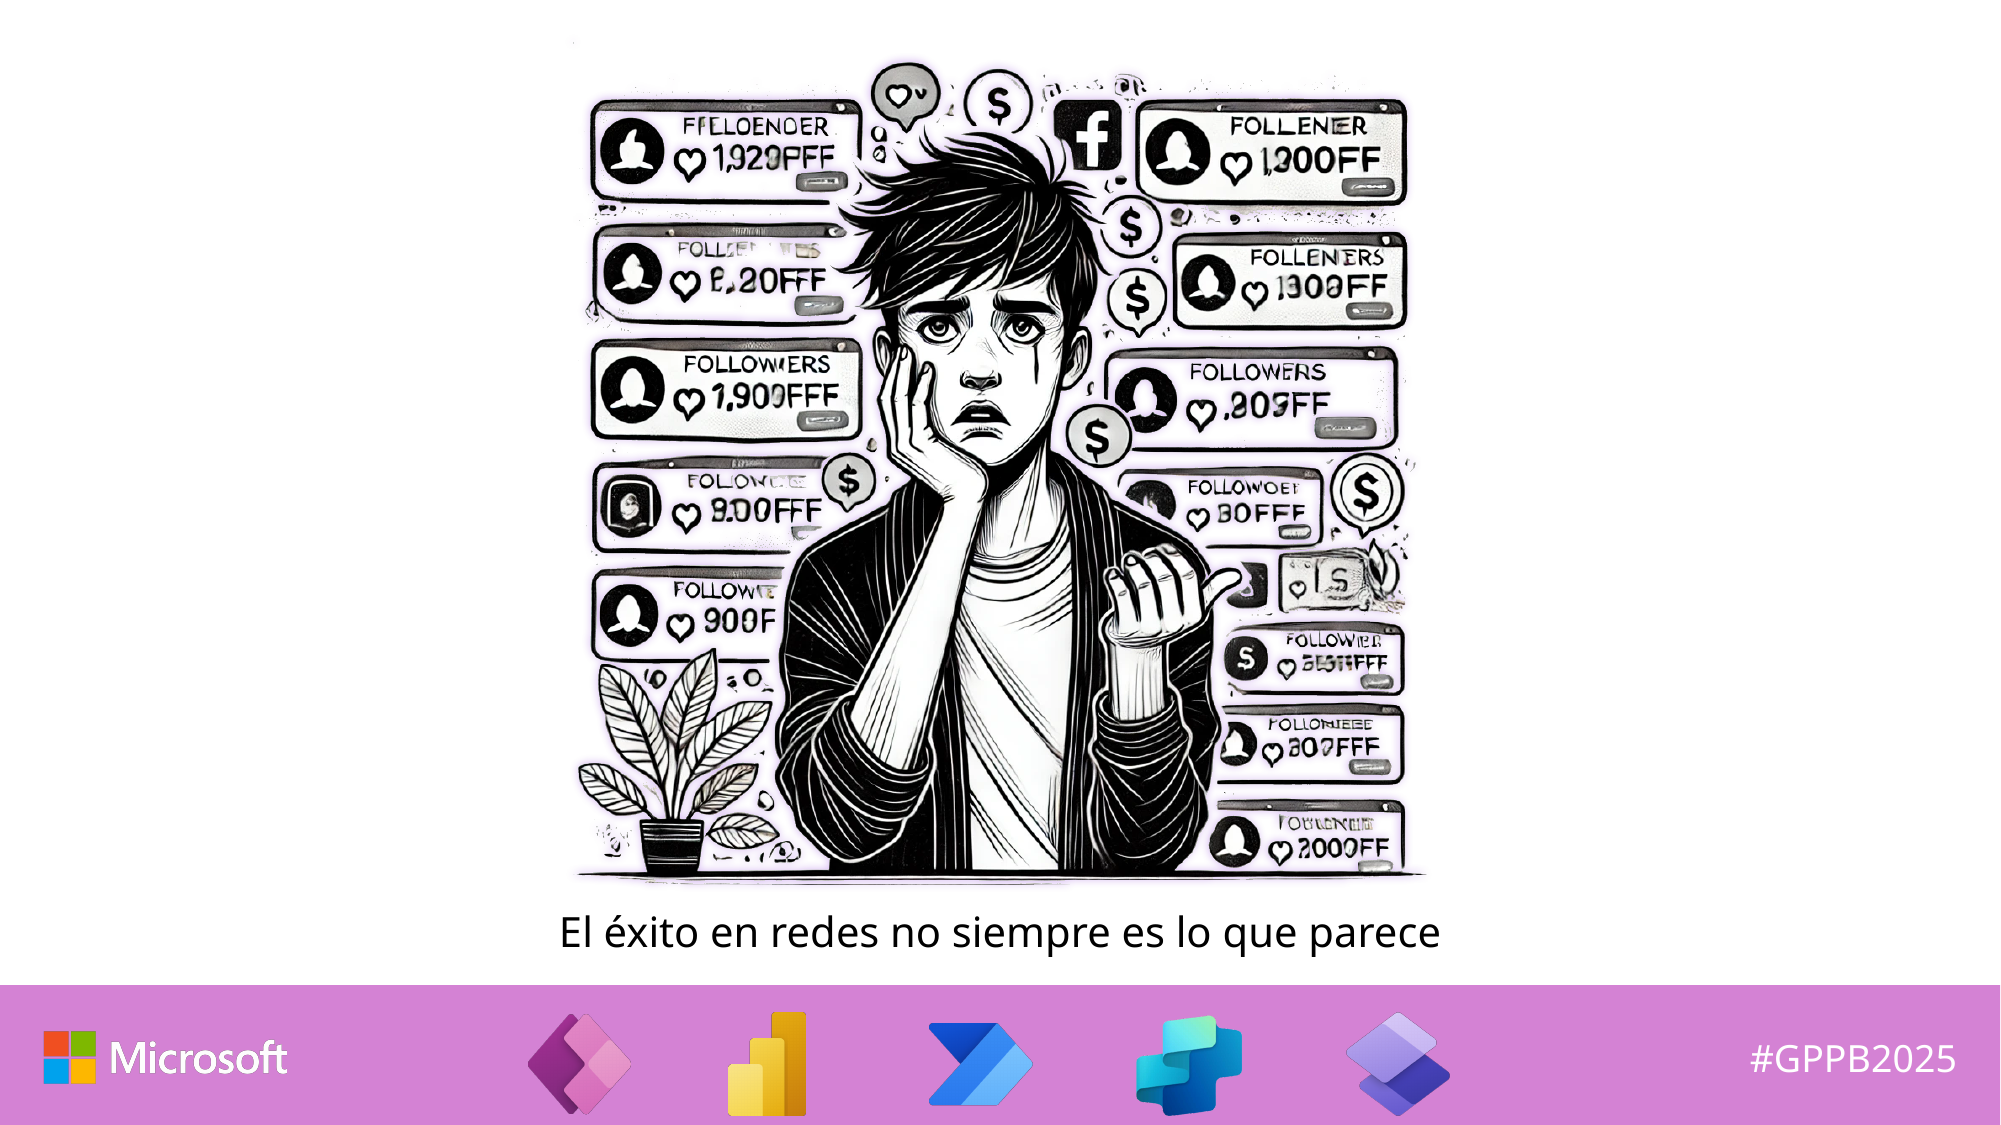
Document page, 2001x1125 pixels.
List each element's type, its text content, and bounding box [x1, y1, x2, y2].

picture [0, 980, 339, 1125]
picture [1346, 1012, 1450, 1116]
picture [715, 1012, 819, 1116]
text_box El éxito en redes no siempre es lo que parece [513, 898, 1487, 963]
picture [929, 1012, 1033, 1116]
picture [573, 42, 1427, 885]
picture [528, 1012, 631, 1116]
picture [1130, 1012, 1249, 1116]
